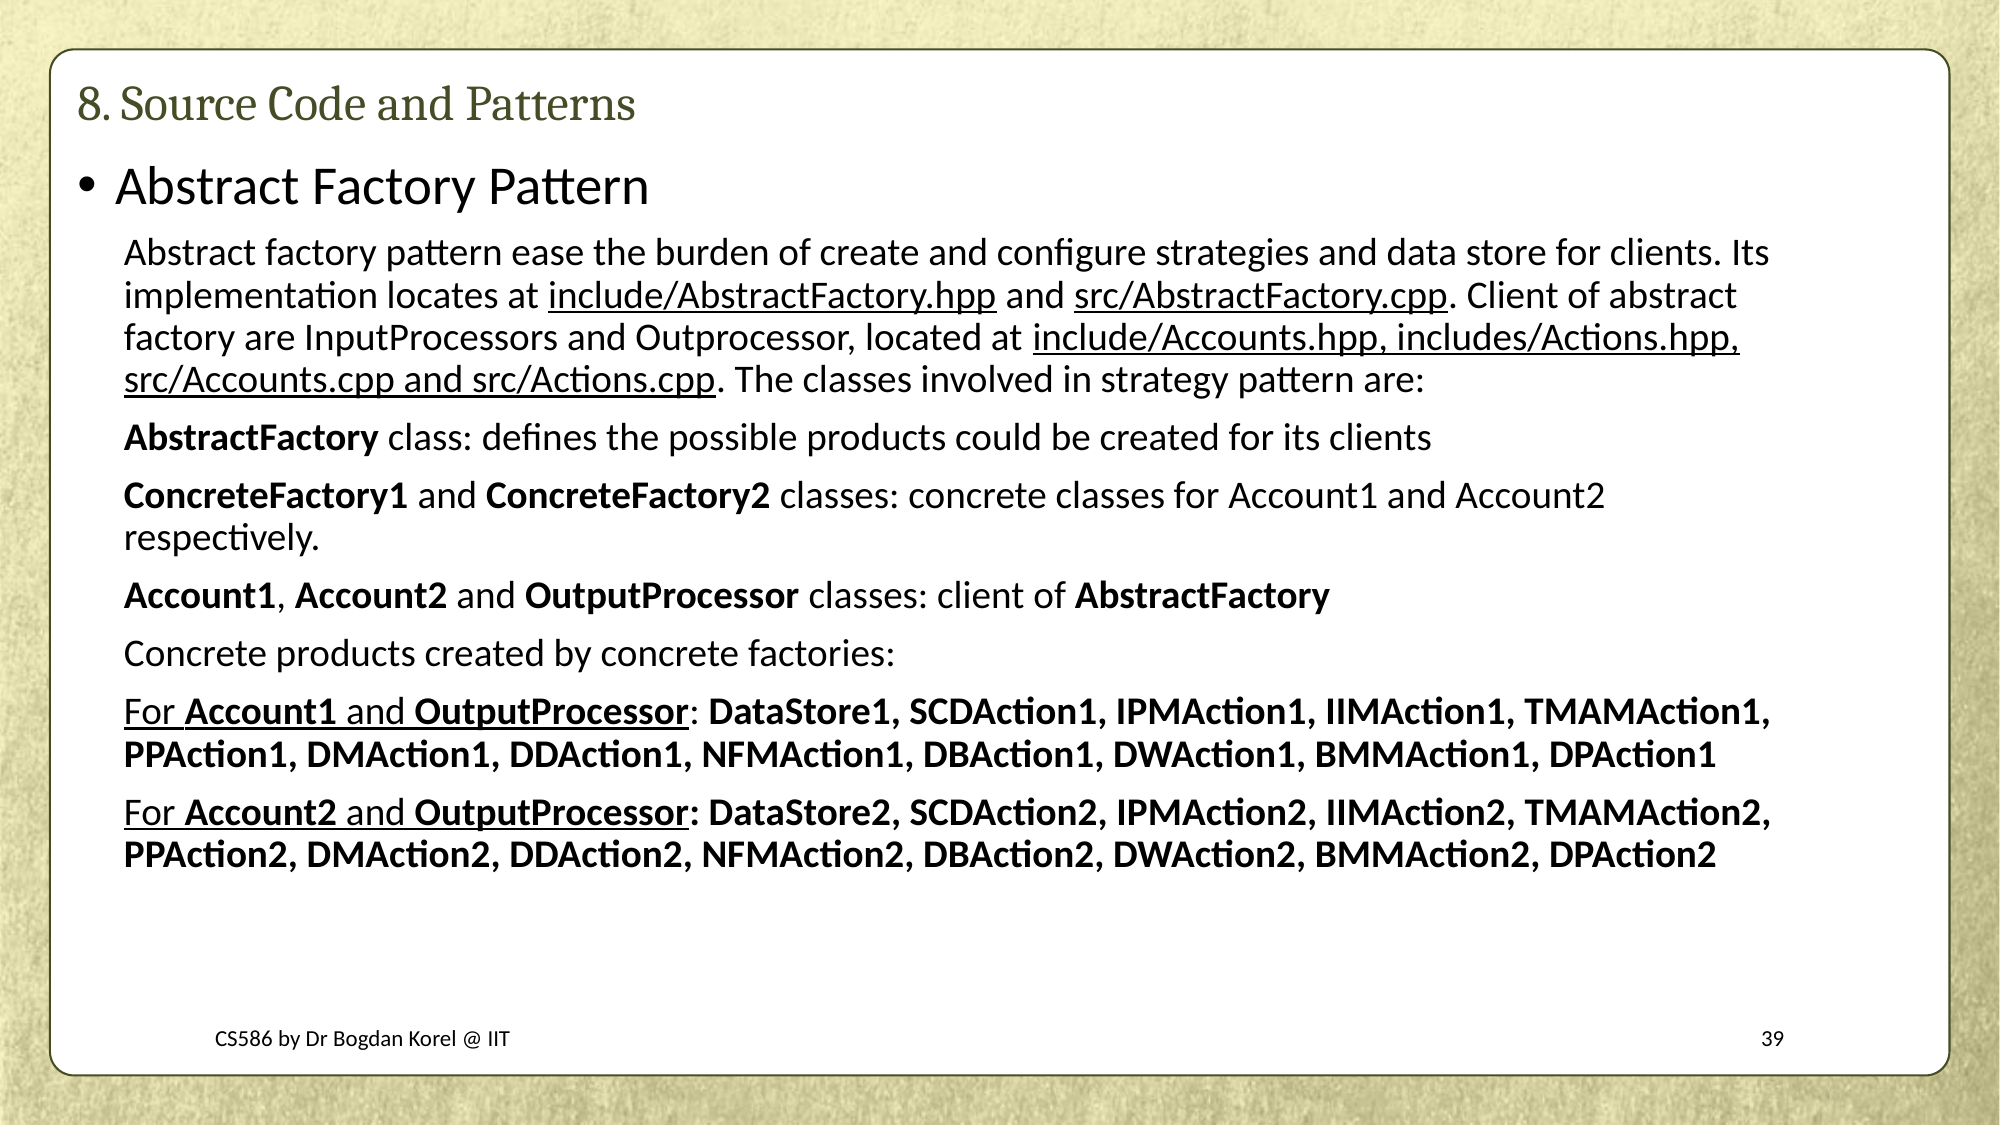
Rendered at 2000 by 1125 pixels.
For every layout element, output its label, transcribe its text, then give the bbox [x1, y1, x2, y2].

list Abstract Factory Pattern Abstract factory pattern ease the burden of create and configure strategies and data store for clients. Its implementation locates at include/AbstractFactory.hpp and src/AbstractFactory.cpp. Client of abstract factory are InputProcessors and Outprocessor, located at include/Accounts.hpp, includes/Actions.hpp, src/Accounts.cpp and src/Actions.cpp. The classes involved in strategy pattern are: AbstractFactory class: defines the possible products could be created for its clients ConcreteFactory1 and ConcreteFactory2 classes: concrete classes for Account1 and Account2 respectively. Account1, Account2 and OutputProcessor classes: client of AbstractFactory Concrete products created by concrete factories: For Account1 and OutputProcessor: DataStore1, SCDAction1, IPMAction1, IIMAction1, TMAMAction1, PPAction1, DMAction1, DDAction1, NFMAction1, DBAction1, DWAction1, BMMAction1, DPAction1 For Account2 and OutputProcessor: DataStore2, SCDAction2, IPMAction2, IIMAction2, TMAMAction2, PPAction2, DMAction2, DDAction2, NFMAction2, DBAction2, DWAction2, BMMAction2, DPAction2 [62, 149, 1800, 996]
footer CS586 by Dr Bogdan Korel @ IIT [199, 1012, 1417, 1063]
slide_number 39 [1682, 1012, 1800, 1063]
title 8. Source Code and Patterns [62, 62, 1662, 142]
